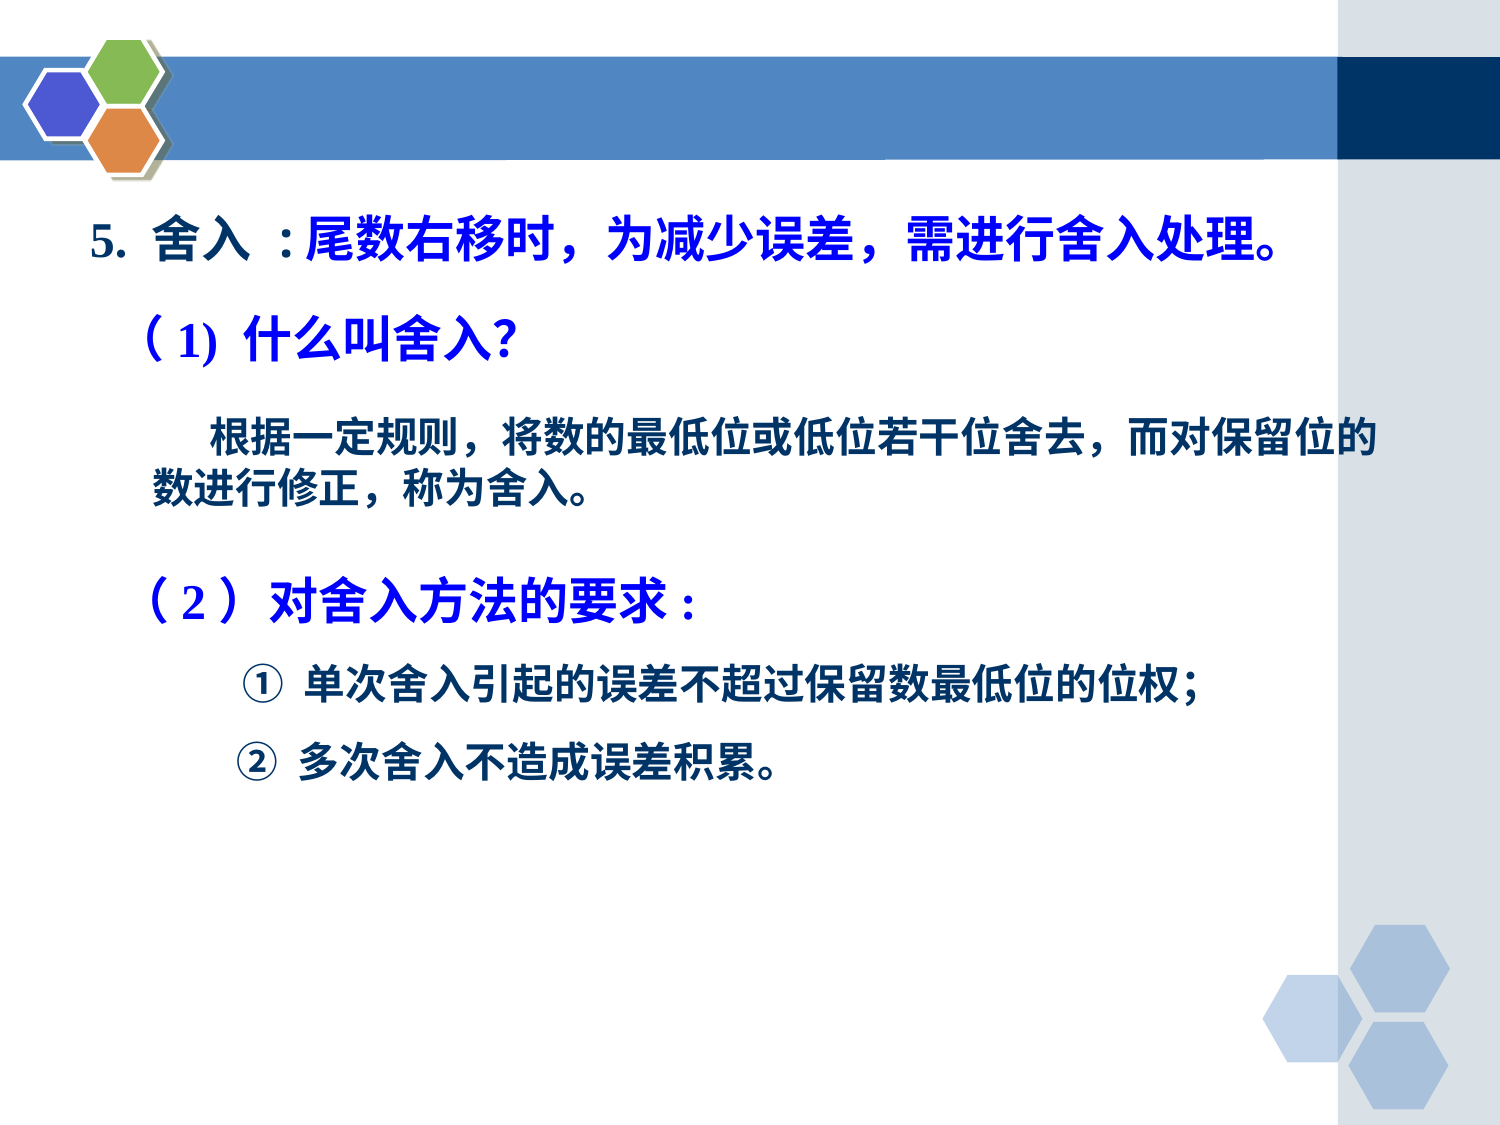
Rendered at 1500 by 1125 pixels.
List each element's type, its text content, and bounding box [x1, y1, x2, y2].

text_box :尾数右移时，为减少误差，需进行舍入处理。 [264, 199, 1321, 275]
text_box ① 单次舍入引起的误差不超过保留数最低位的位权； [228, 650, 1238, 715]
text_box （2）对舍入方法的要求: [104, 562, 712, 638]
text_box 5. 舍入 [74, 199, 264, 275]
text_box 根据一定规则，将数的最低位或低位若干位舍去，而对保留位的数进行修正，称为舍入。 [137, 399, 1400, 515]
text_box ② 多次舍入不造成误差积累。 [199, 724, 963, 790]
text_box （1) 什么叫舍入？ [99, 299, 750, 375]
